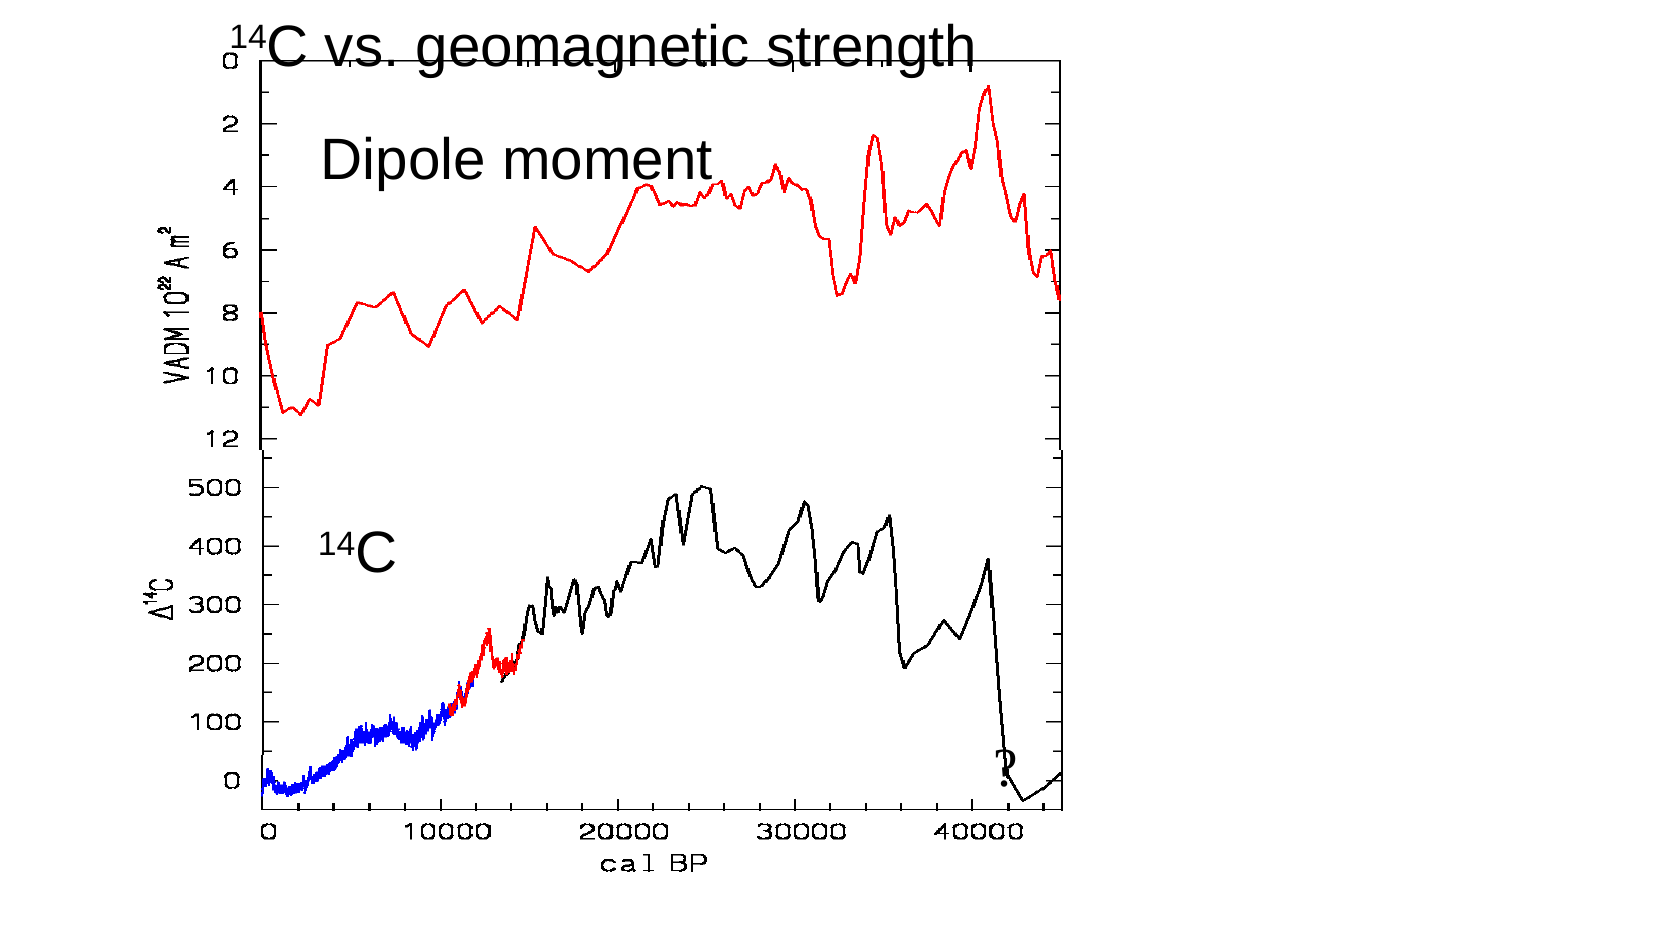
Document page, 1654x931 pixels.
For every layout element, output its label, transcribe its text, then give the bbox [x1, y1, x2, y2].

picture [58, 16, 1160, 906]
text_box 14C vs. geomagnetic strength [214, 0, 1231, 64]
